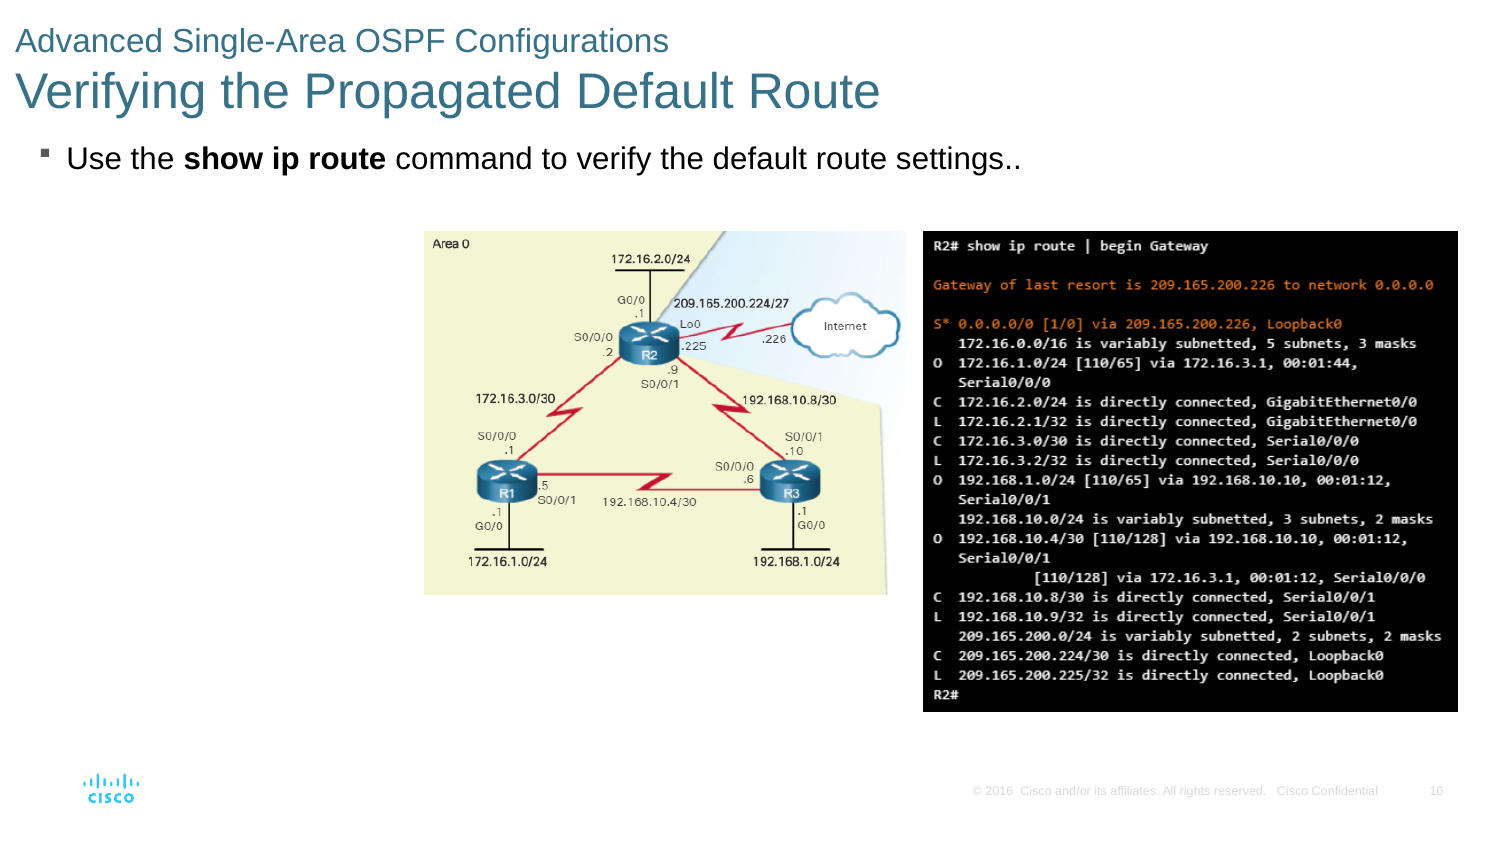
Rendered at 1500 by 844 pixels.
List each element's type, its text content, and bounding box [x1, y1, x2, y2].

picture [923, 231, 1458, 712]
picture [424, 231, 906, 595]
title Advanced Single-Area OSPF Configurations Verifying the Propagated Default Route [0, 6, 1500, 131]
list Use the show ip route command to verify the default route settings.. [23, 131, 1476, 813]
